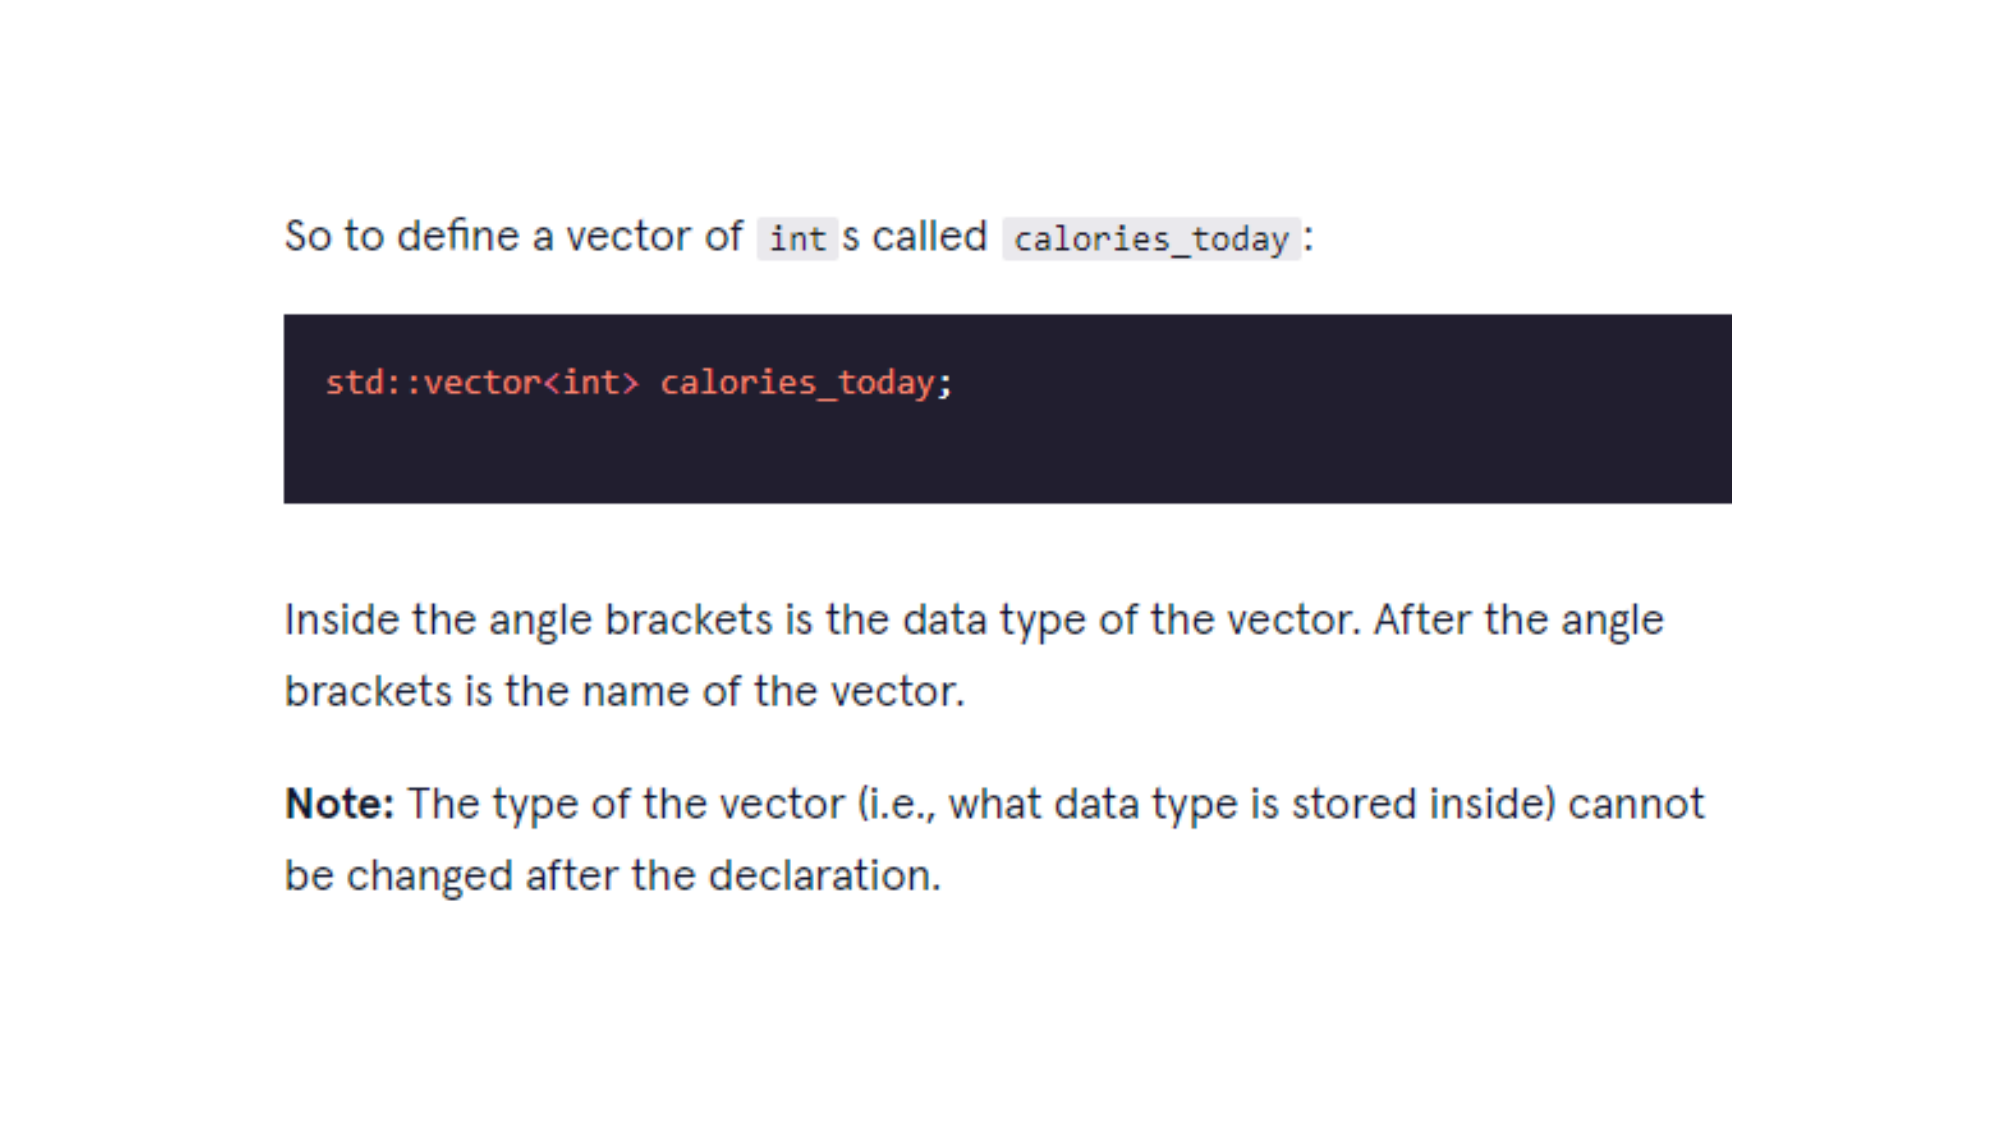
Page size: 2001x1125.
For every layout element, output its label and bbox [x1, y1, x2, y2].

list [277, 200, 1732, 924]
